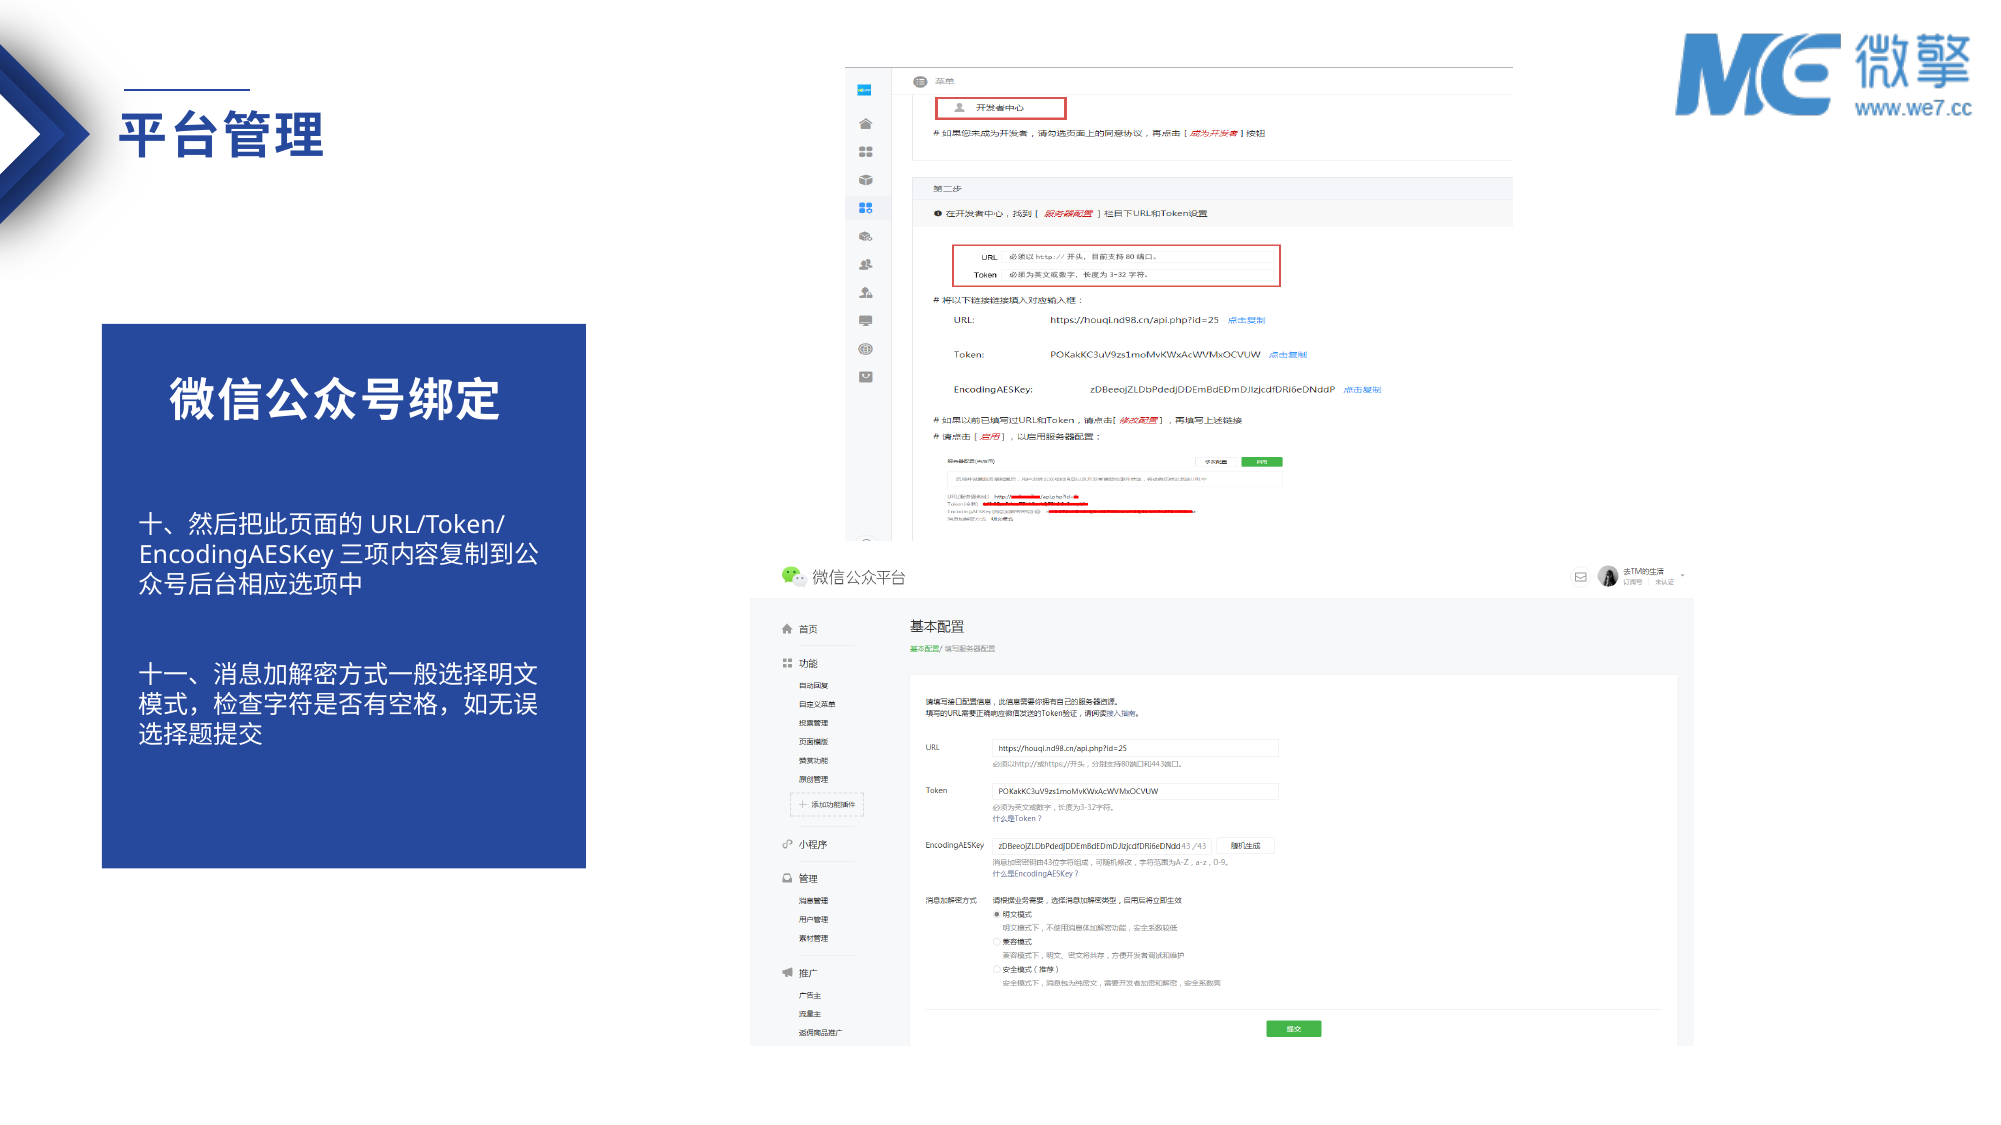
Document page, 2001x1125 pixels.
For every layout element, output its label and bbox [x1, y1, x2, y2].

text_box [101, 89, 341, 173]
text_box [0, 44, 91, 224]
picture [749, 557, 1694, 1046]
picture [1649, 7, 1994, 144]
text_box [101, 323, 586, 869]
picture [845, 67, 1513, 541]
